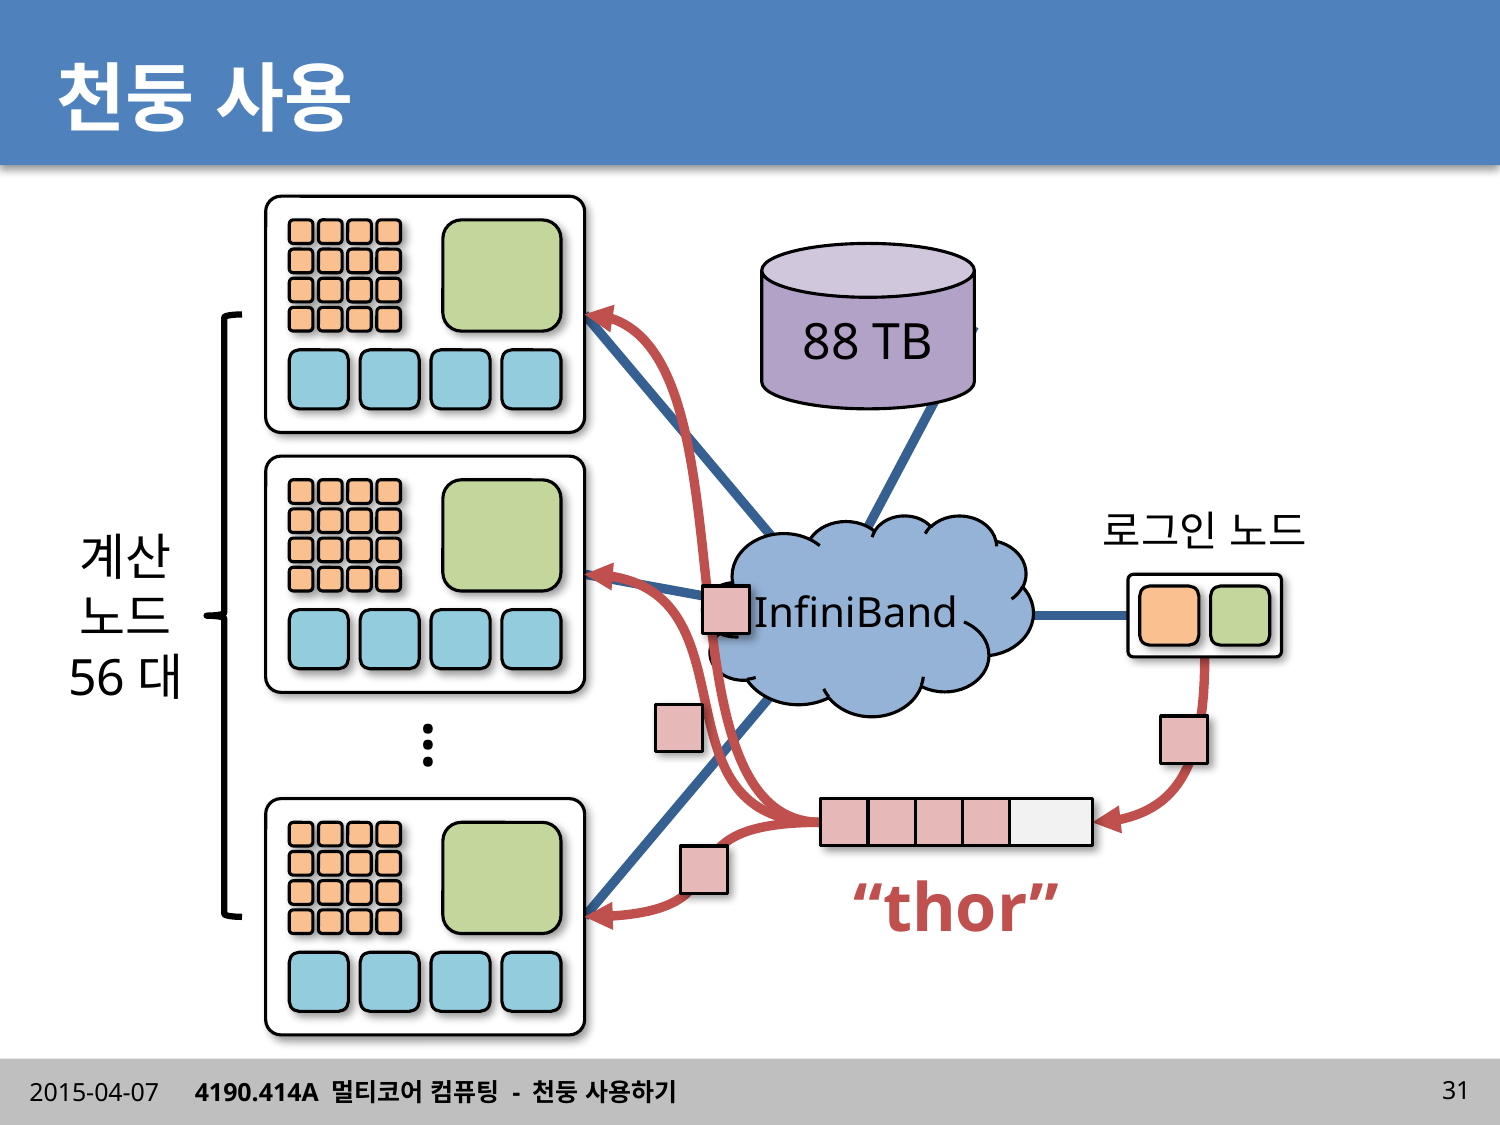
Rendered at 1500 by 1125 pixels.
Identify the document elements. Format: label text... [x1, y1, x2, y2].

text_box [287, 305, 315, 334]
text_box [345, 878, 374, 907]
text_box [358, 607, 422, 671]
text_box [440, 477, 564, 594]
text_box [263, 796, 587, 1037]
text_box [374, 849, 403, 878]
text_box [316, 246, 345, 275]
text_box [1065, 683, 1232, 797]
text_box [345, 565, 374, 594]
footer 4190.414A 멀티코어 컴퓨팅 - 천둥 사용하기 [194, 1074, 1364, 1110]
text_box [374, 217, 403, 246]
text_box [345, 246, 374, 275]
text_box [374, 506, 403, 535]
text_box [287, 246, 315, 275]
text_box [345, 477, 374, 506]
text_box [345, 849, 374, 878]
text_box [316, 217, 345, 246]
text_box [316, 849, 345, 878]
slide_number 31 [1364, 1074, 1471, 1110]
text_box [374, 246, 403, 275]
text_box [499, 347, 564, 411]
text_box [345, 536, 374, 564]
text_box [287, 820, 316, 849]
text_box [287, 565, 315, 594]
text_box [345, 276, 374, 305]
text_box [287, 849, 315, 878]
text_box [584, 314, 822, 822]
text_box [1137, 583, 1201, 648]
text_box [287, 607, 351, 671]
text_box [374, 477, 403, 506]
text_box [374, 907, 403, 936]
text_box [374, 536, 403, 564]
text_box [765, 246, 972, 295]
text_box [345, 305, 374, 334]
text_box [287, 506, 315, 535]
text_box [316, 565, 345, 594]
text_box [263, 194, 587, 435]
text_box 계산 노드 56대 [53, 518, 198, 713]
text_box [287, 950, 351, 1014]
text_box [287, 477, 316, 506]
text_box [316, 276, 345, 304]
text_box [1012, 797, 1094, 848]
text_box [358, 347, 422, 411]
text_box [499, 607, 564, 671]
text_box [374, 565, 403, 594]
text_box [1125, 572, 1284, 660]
text_box [825, 797, 866, 848]
text_box [287, 907, 315, 936]
text_box [440, 217, 564, 334]
text_box [358, 950, 422, 1014]
text_box [428, 347, 493, 411]
text_box 로그인 노드 [1087, 497, 1322, 563]
text_box [428, 607, 493, 671]
text_box [316, 820, 345, 849]
text_box [316, 878, 345, 907]
text_box [316, 907, 345, 936]
text_box [263, 453, 579, 695]
text_box [316, 477, 345, 506]
text_box [316, 536, 345, 564]
text_box [374, 820, 403, 849]
text_box [499, 950, 564, 1014]
text_box [374, 878, 403, 907]
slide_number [29, 1074, 194, 1110]
text_box [440, 820, 564, 936]
text_box [287, 217, 316, 246]
title 천둥 사용 [41, 42, 1459, 149]
text_box ... [366, 706, 452, 786]
text_box [913, 797, 960, 848]
text_box [316, 506, 345, 535]
text_box [205, 313, 243, 918]
text_box [1209, 583, 1272, 648]
text_box 88 TB [759, 241, 977, 411]
text_box [345, 907, 374, 936]
text_box [960, 797, 1012, 848]
text_box [428, 950, 493, 1014]
text_box [866, 797, 913, 848]
text_box [374, 305, 403, 334]
text_box [345, 217, 374, 246]
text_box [584, 822, 822, 918]
text_box InfiniBand [825, 513, 1036, 719]
text_box [287, 536, 316, 564]
text_box [287, 878, 316, 907]
text_box [374, 276, 403, 304]
text_box “thor” [838, 857, 1075, 953]
text_box [345, 820, 374, 849]
text_box [345, 506, 374, 535]
text_box [316, 305, 345, 334]
text_box [287, 347, 351, 411]
text_box [287, 276, 316, 304]
